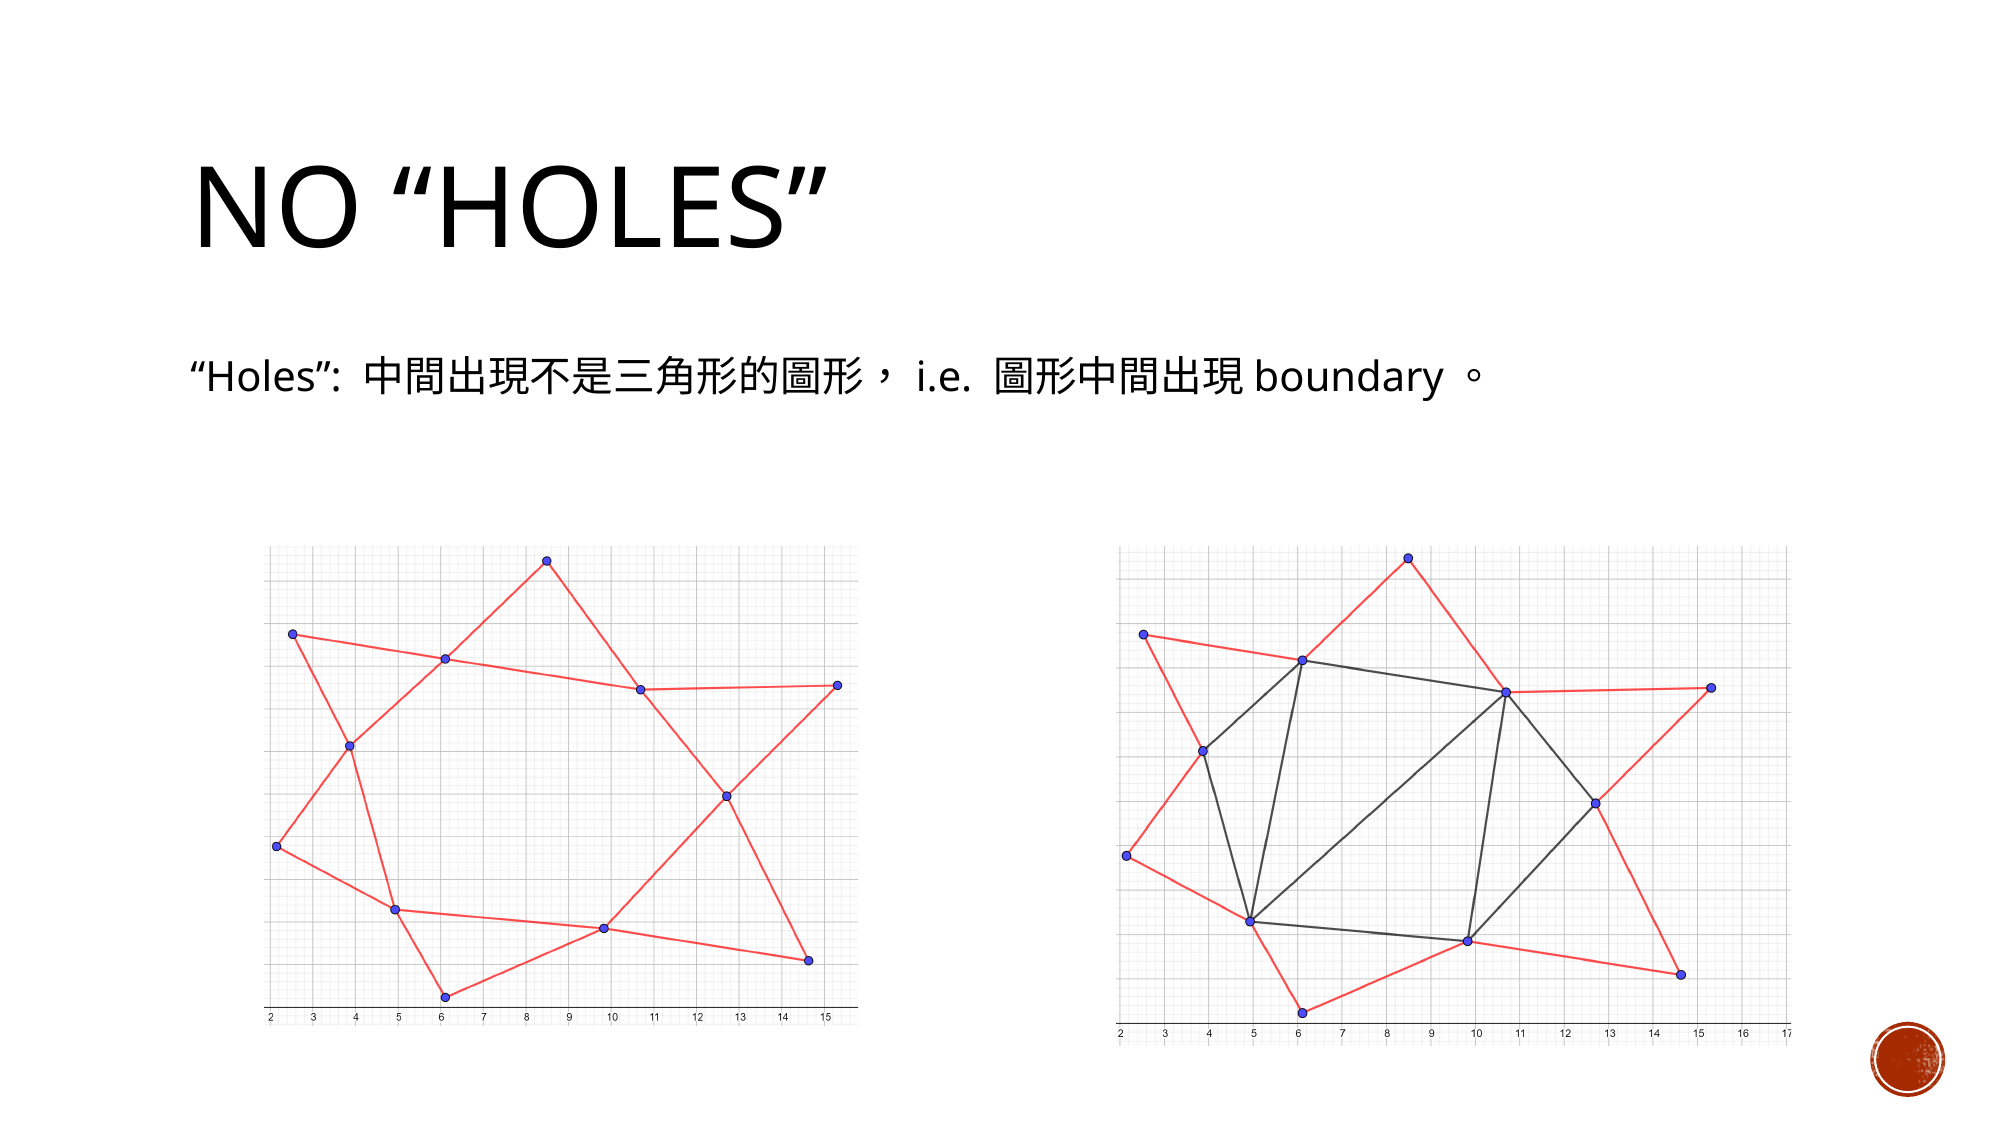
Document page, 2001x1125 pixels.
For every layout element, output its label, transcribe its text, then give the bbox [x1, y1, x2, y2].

title No “holes” [175, 79, 1826, 344]
picture [1116, 546, 1792, 1046]
list “Holes”: 中間出現不是三角形的圖形，i.e. 圖形中間出現boundary。 [175, 348, 1826, 1013]
picture [264, 546, 859, 1026]
